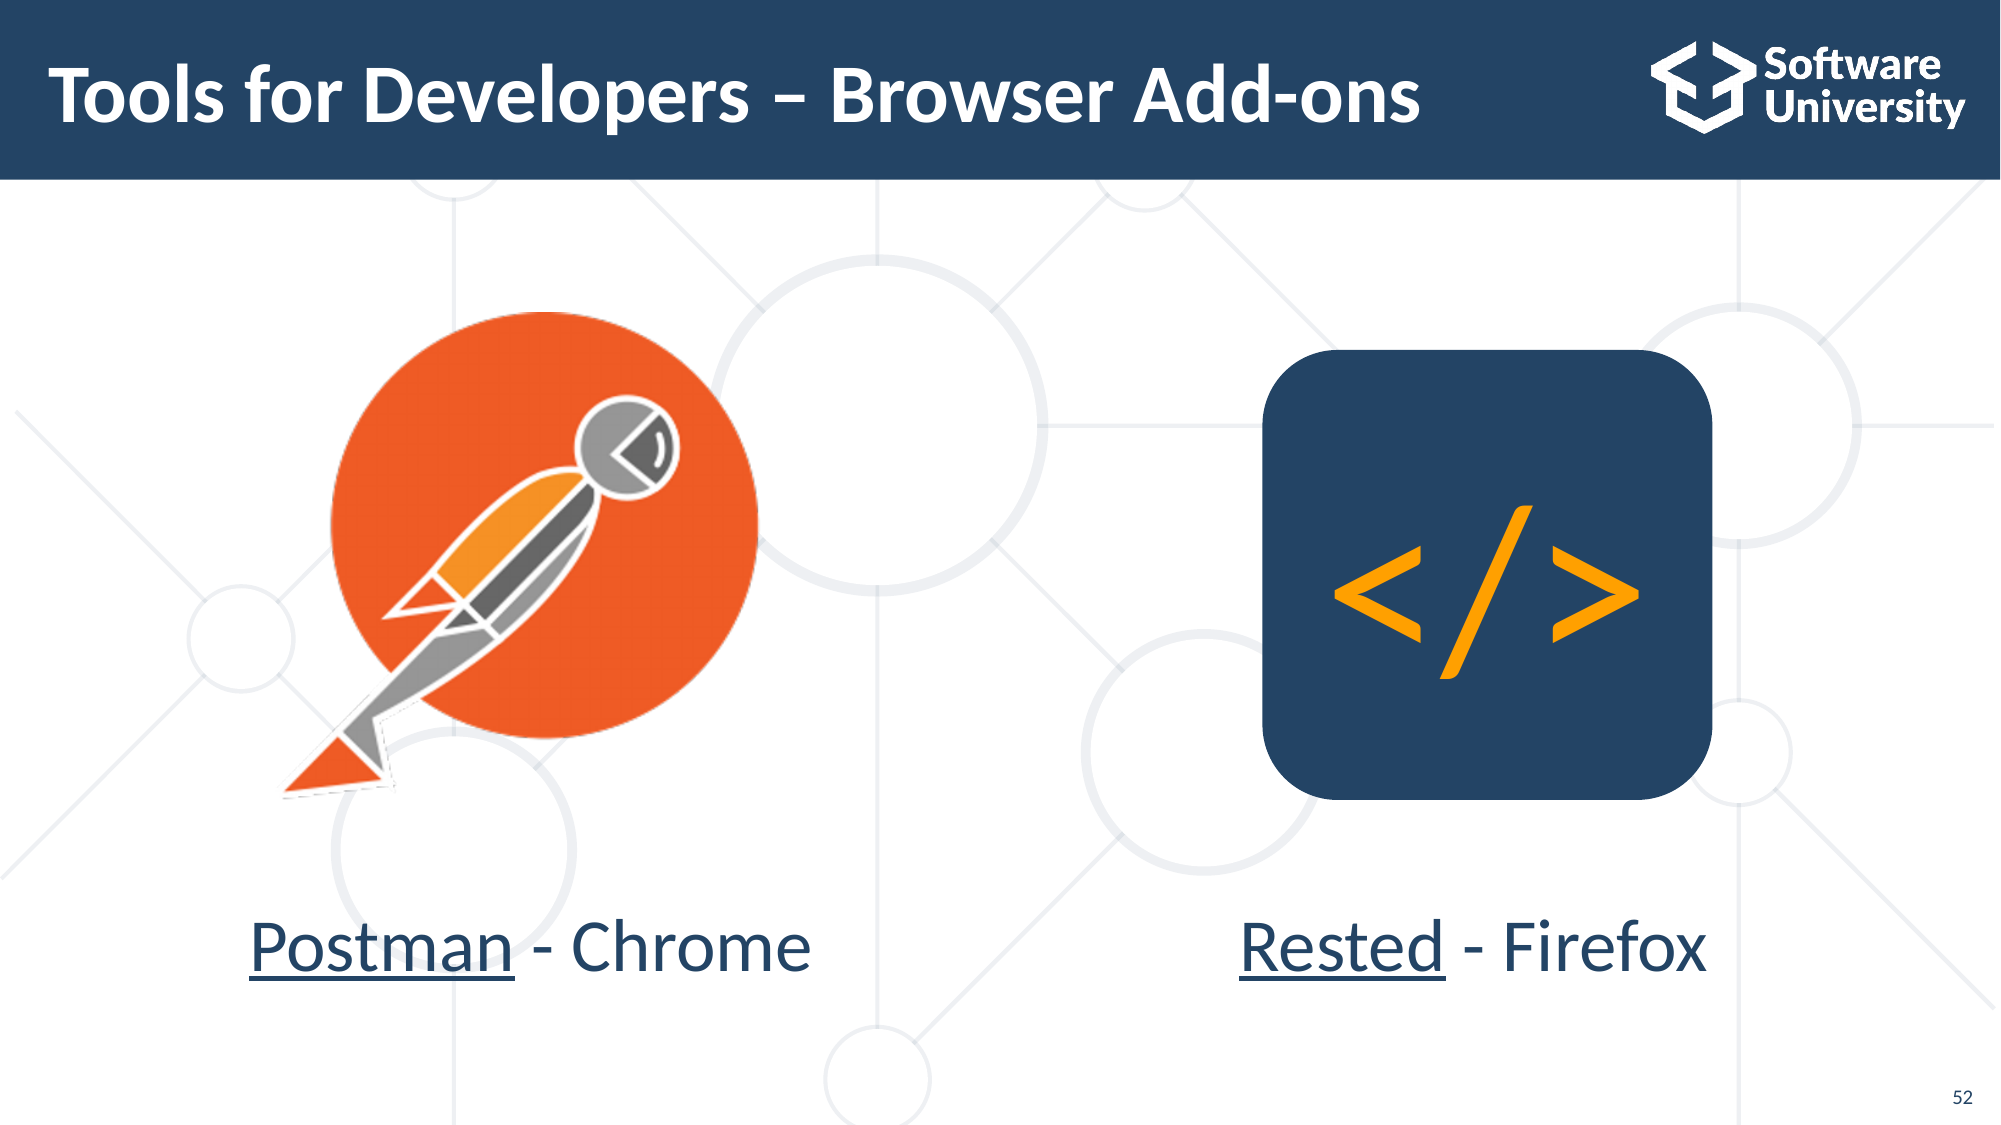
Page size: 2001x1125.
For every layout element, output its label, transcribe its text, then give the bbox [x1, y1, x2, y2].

title Tools for Developers – Browser Add-ons [31, 16, 1625, 162]
text_box </> [1260, 347, 1715, 803]
picture [1651, 41, 1966, 134]
picture [274, 312, 763, 801]
slide_number 52 [1927, 1067, 1989, 1117]
text_box Postman - Chrome [87, 889, 975, 994]
text_box Rested - Firefox [1021, 889, 1926, 994]
